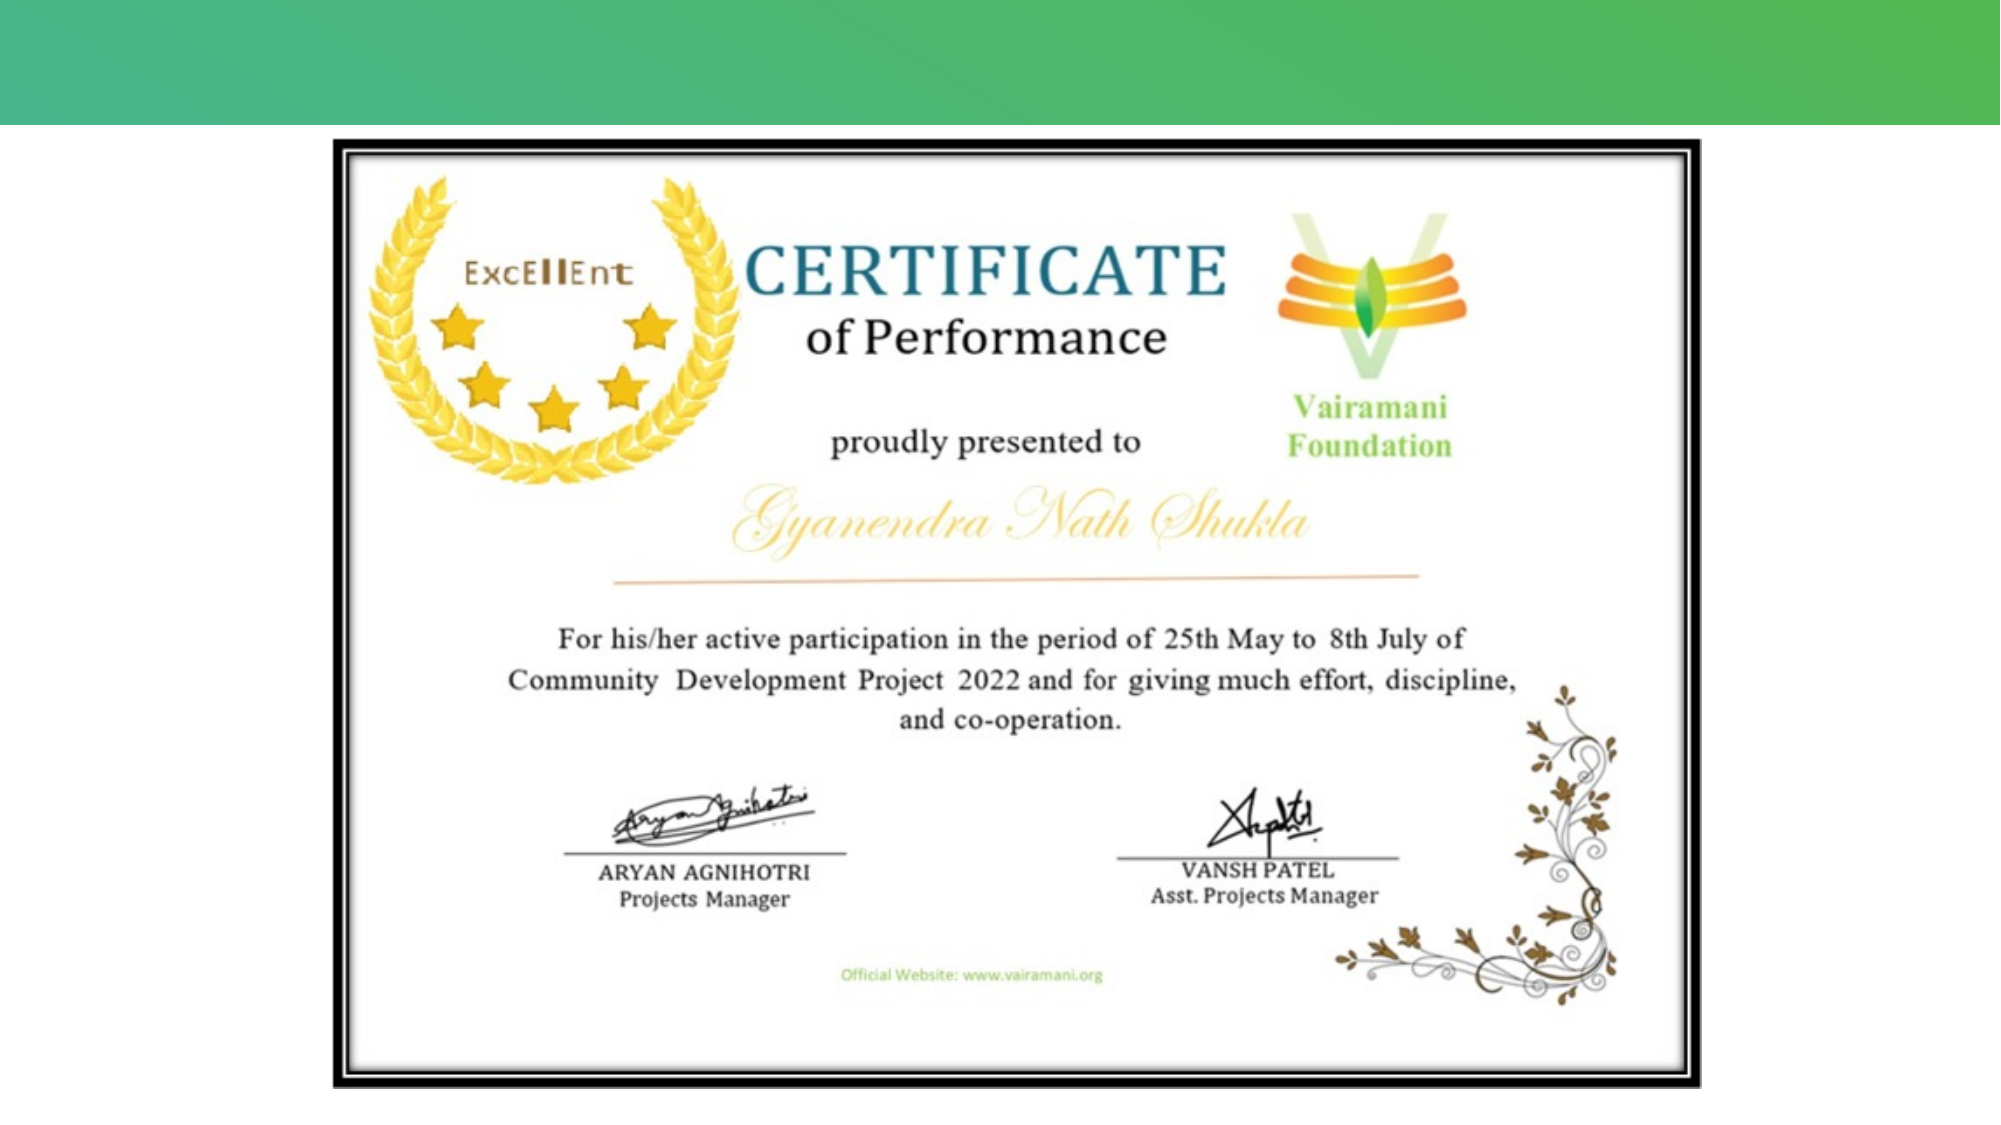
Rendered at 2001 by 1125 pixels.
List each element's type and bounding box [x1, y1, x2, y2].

picture [332, 138, 1702, 1089]
